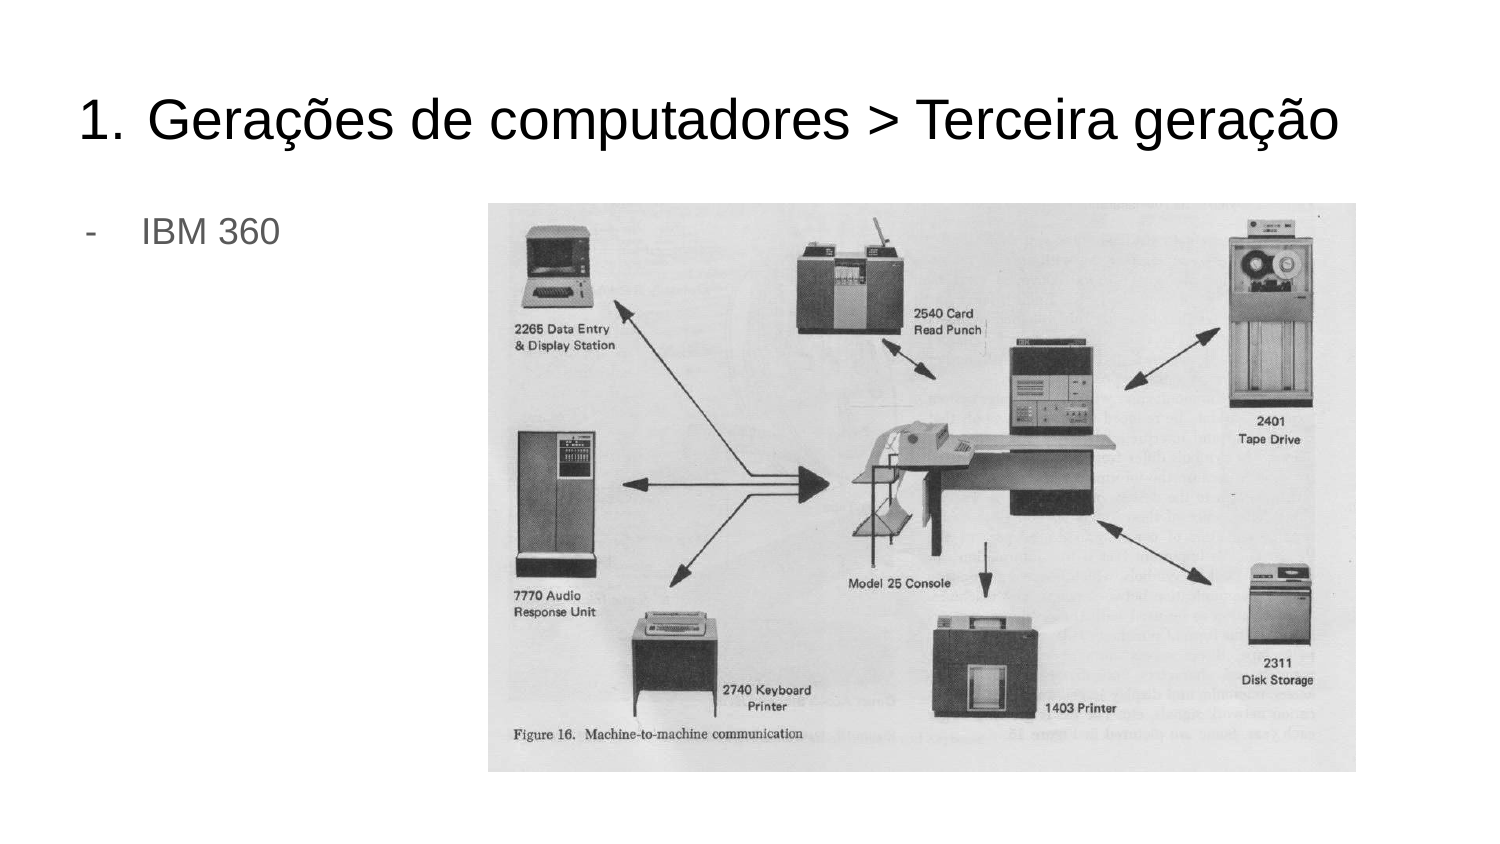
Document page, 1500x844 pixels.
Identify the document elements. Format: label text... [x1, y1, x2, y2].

picture [488, 203, 1357, 773]
title Gerações de computadores > Terceira geração [51, 72, 1449, 167]
list IBM 360 [51, 189, 1379, 750]
